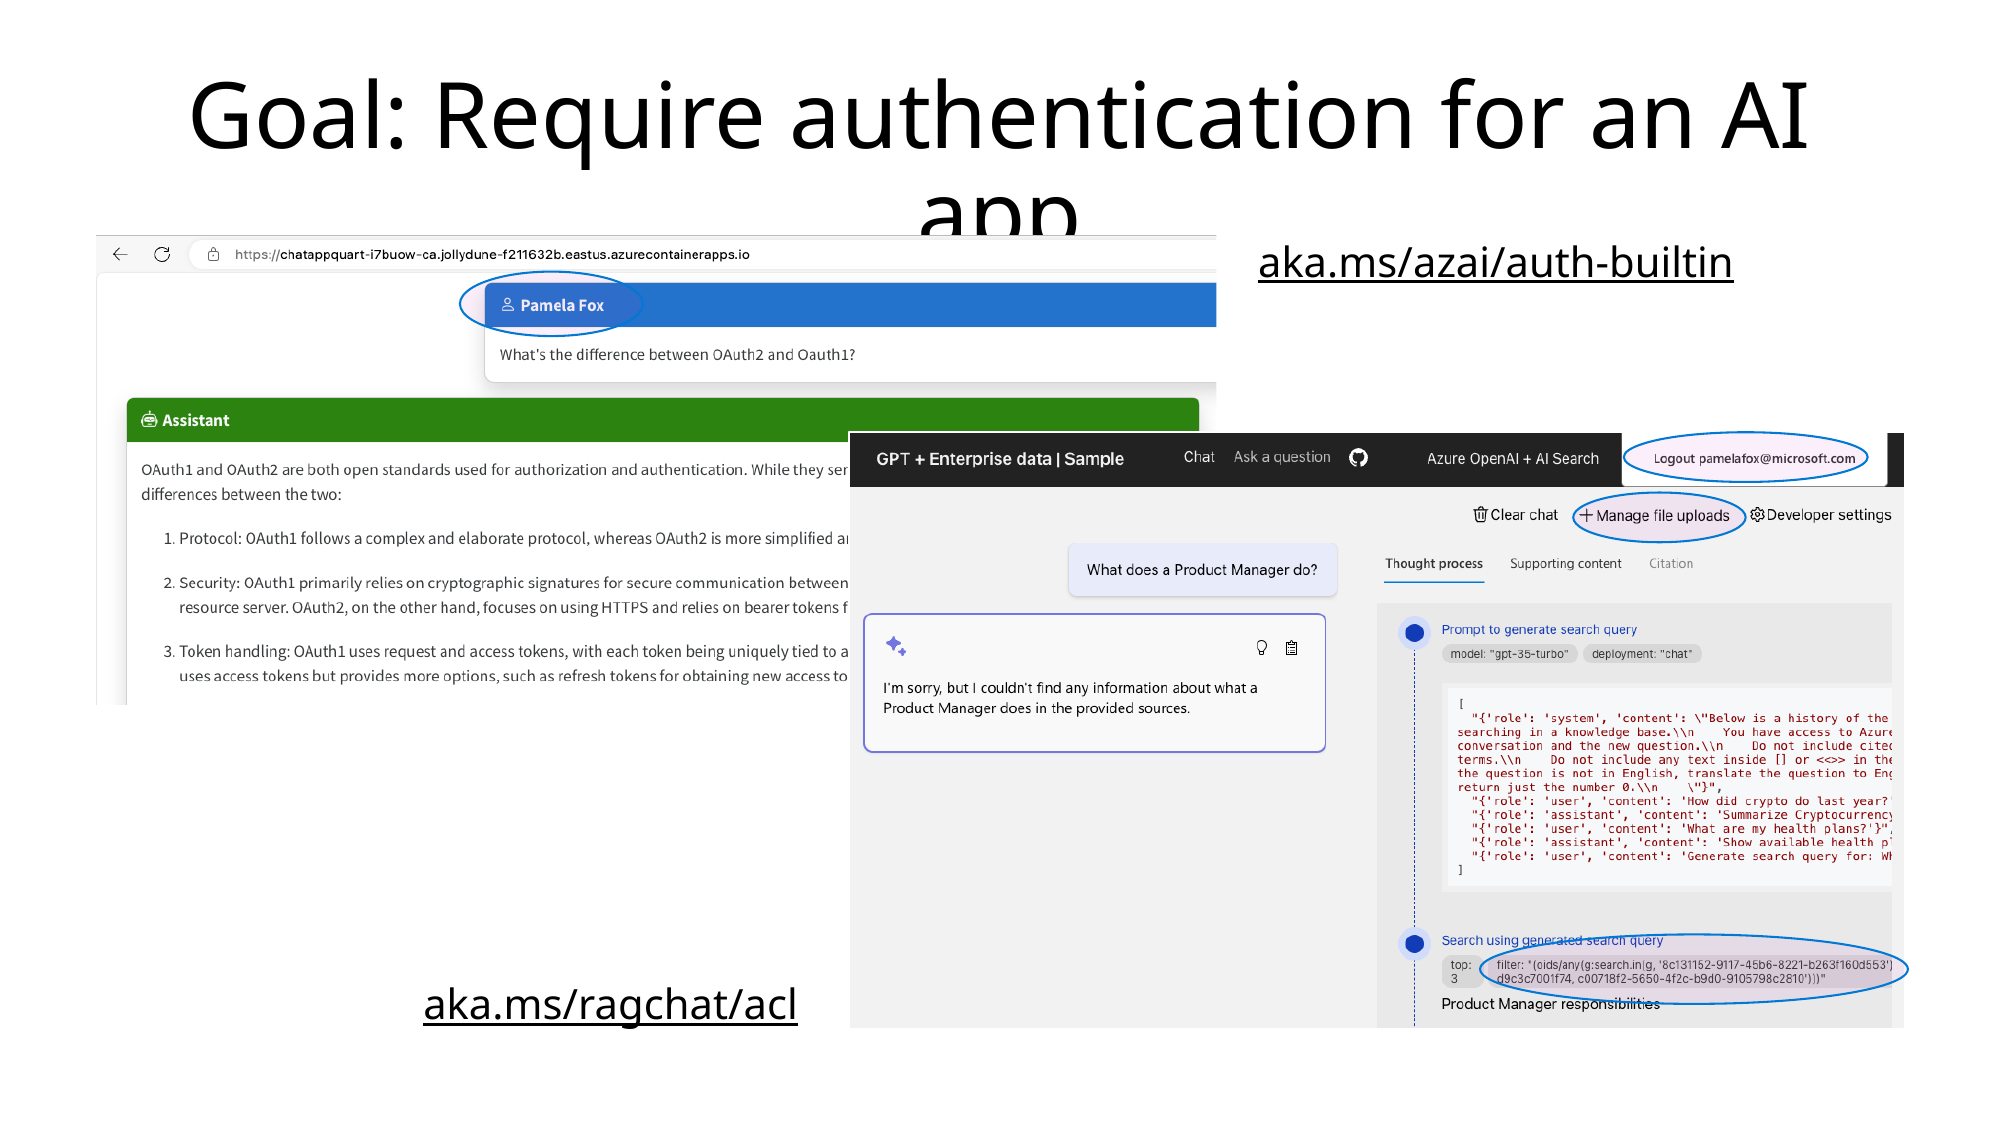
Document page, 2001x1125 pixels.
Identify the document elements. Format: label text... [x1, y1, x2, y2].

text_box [95, 234, 1217, 705]
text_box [849, 431, 1909, 1029]
text_box aka.ms/azai/auth-builtin [1258, 235, 1863, 293]
title Goal: Require authentication for an AI app [137, 59, 1863, 278]
text_box aka.ms/ragchat/acl [265, 977, 798, 1035]
